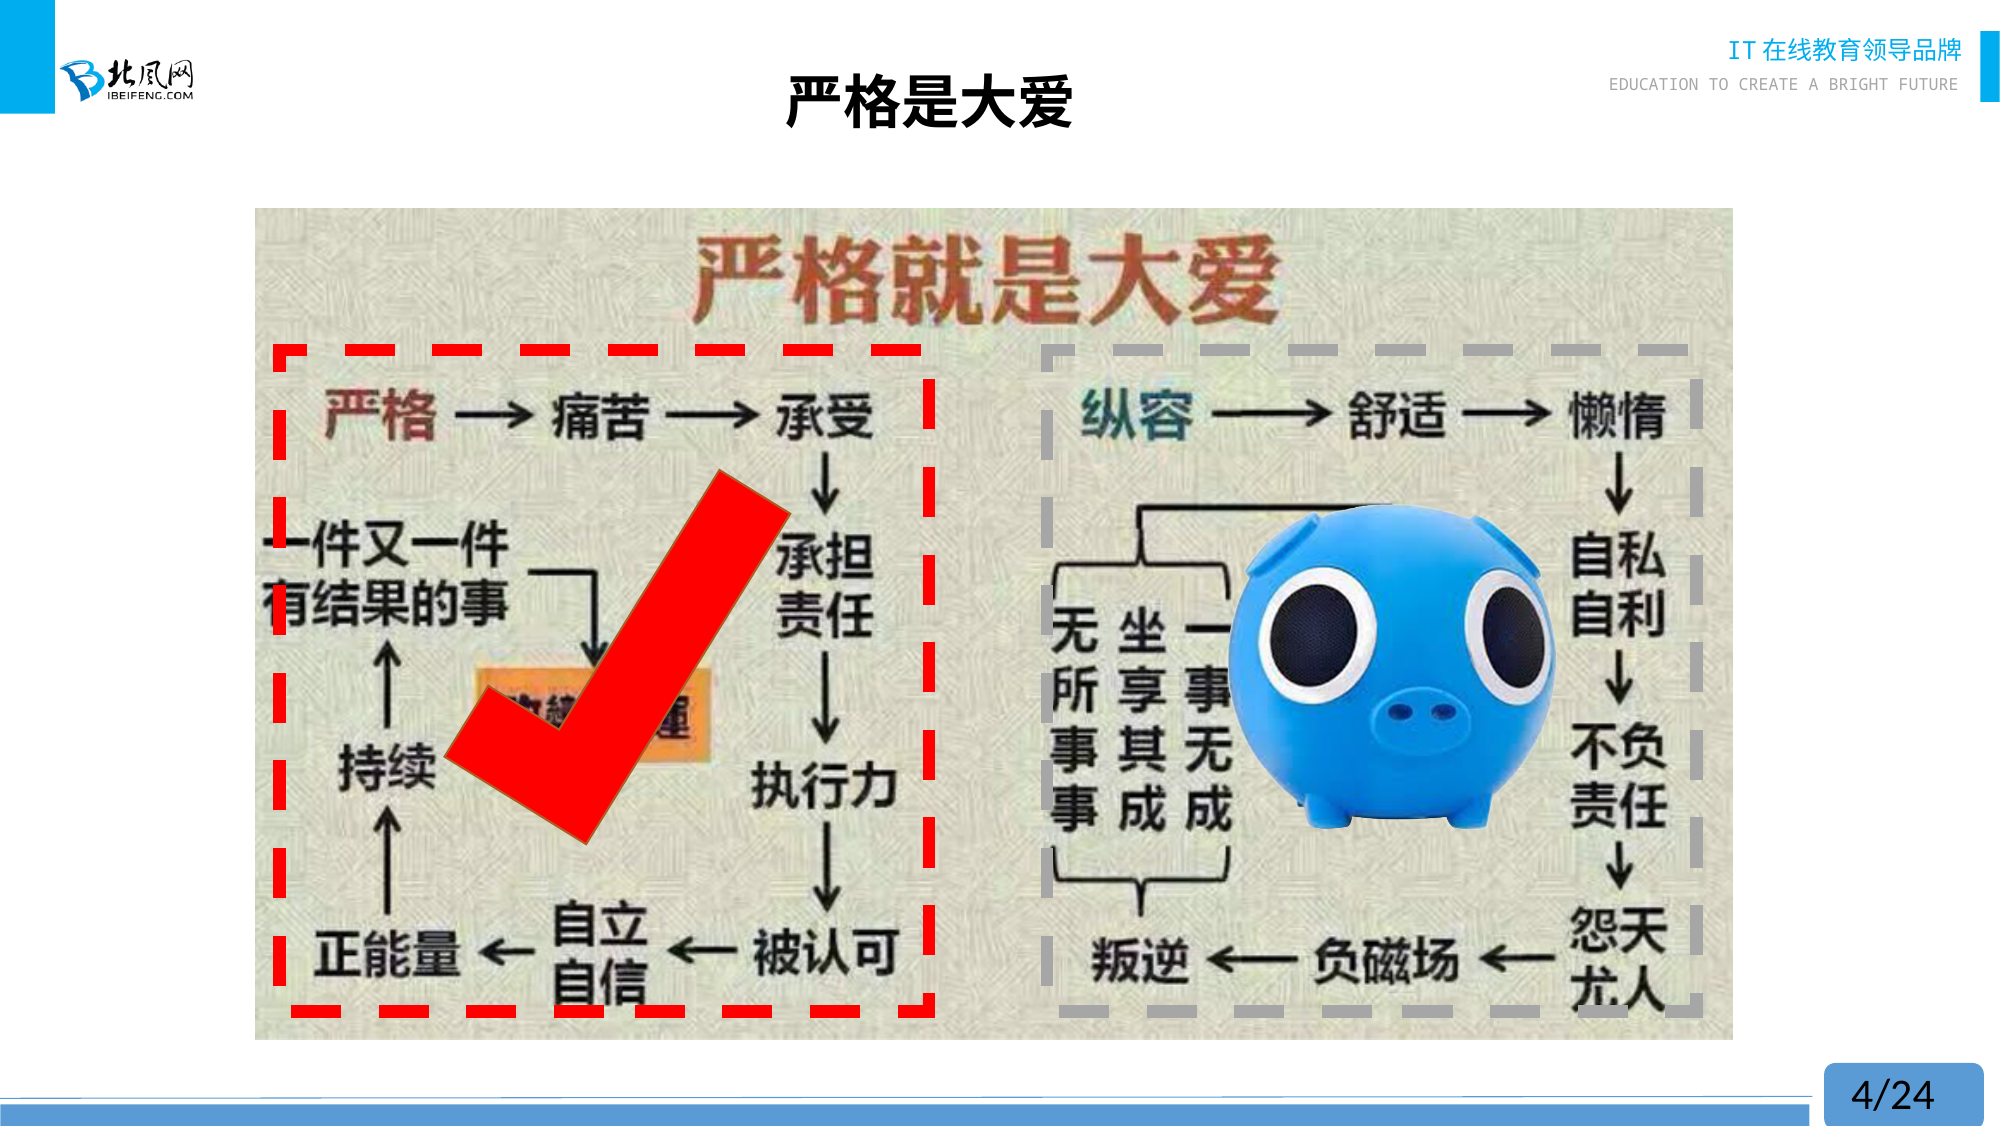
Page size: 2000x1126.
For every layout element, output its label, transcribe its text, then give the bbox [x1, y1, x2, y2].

picture [56, 54, 198, 103]
picture [1217, 492, 1569, 845]
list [255, 208, 1733, 1040]
title 严格是大爱 [255, 42, 1606, 167]
